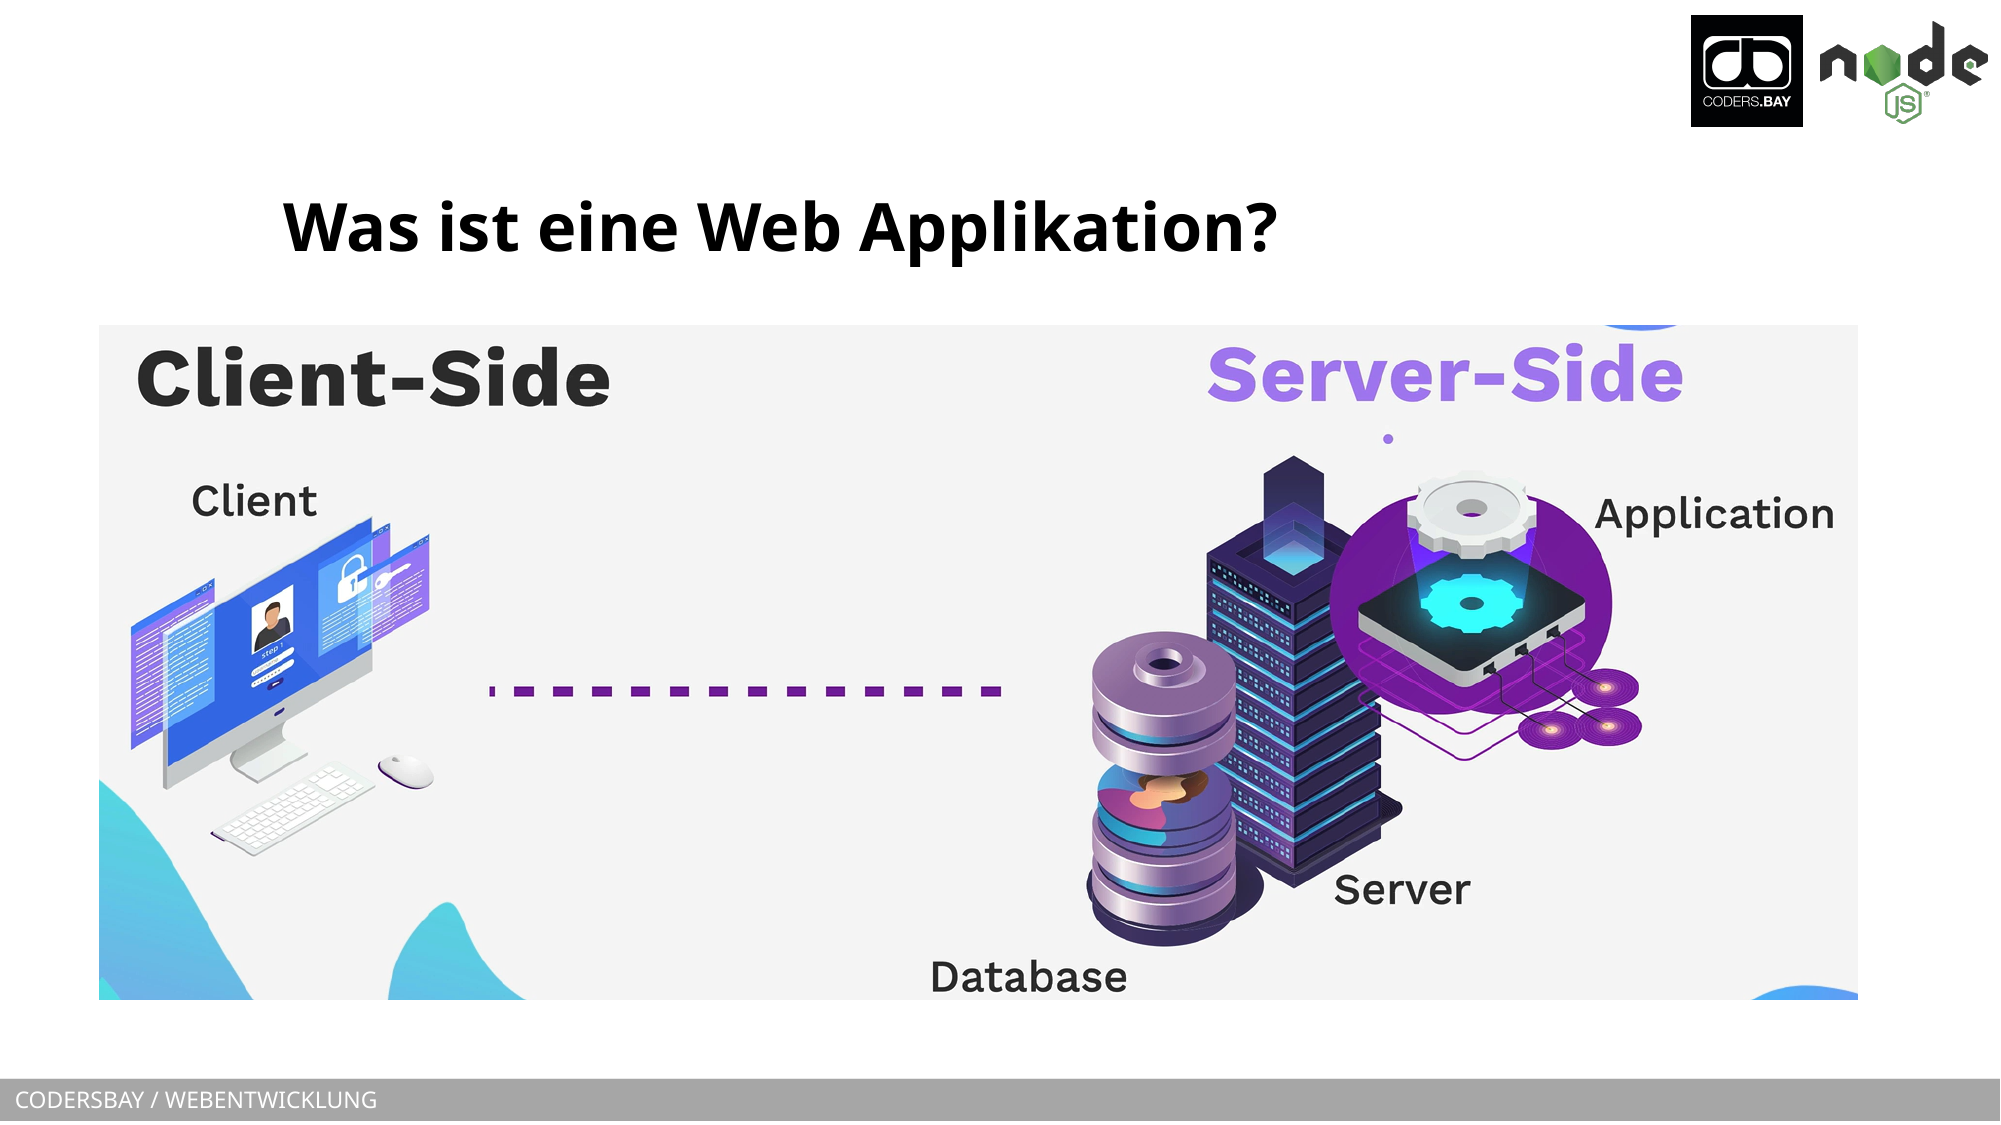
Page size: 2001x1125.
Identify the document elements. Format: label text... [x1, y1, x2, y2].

picture [1820, 21, 1988, 124]
picture [99, 325, 1858, 1000]
picture [1691, 15, 1803, 127]
title Was ist eine Web Applikation? [268, 112, 1732, 325]
